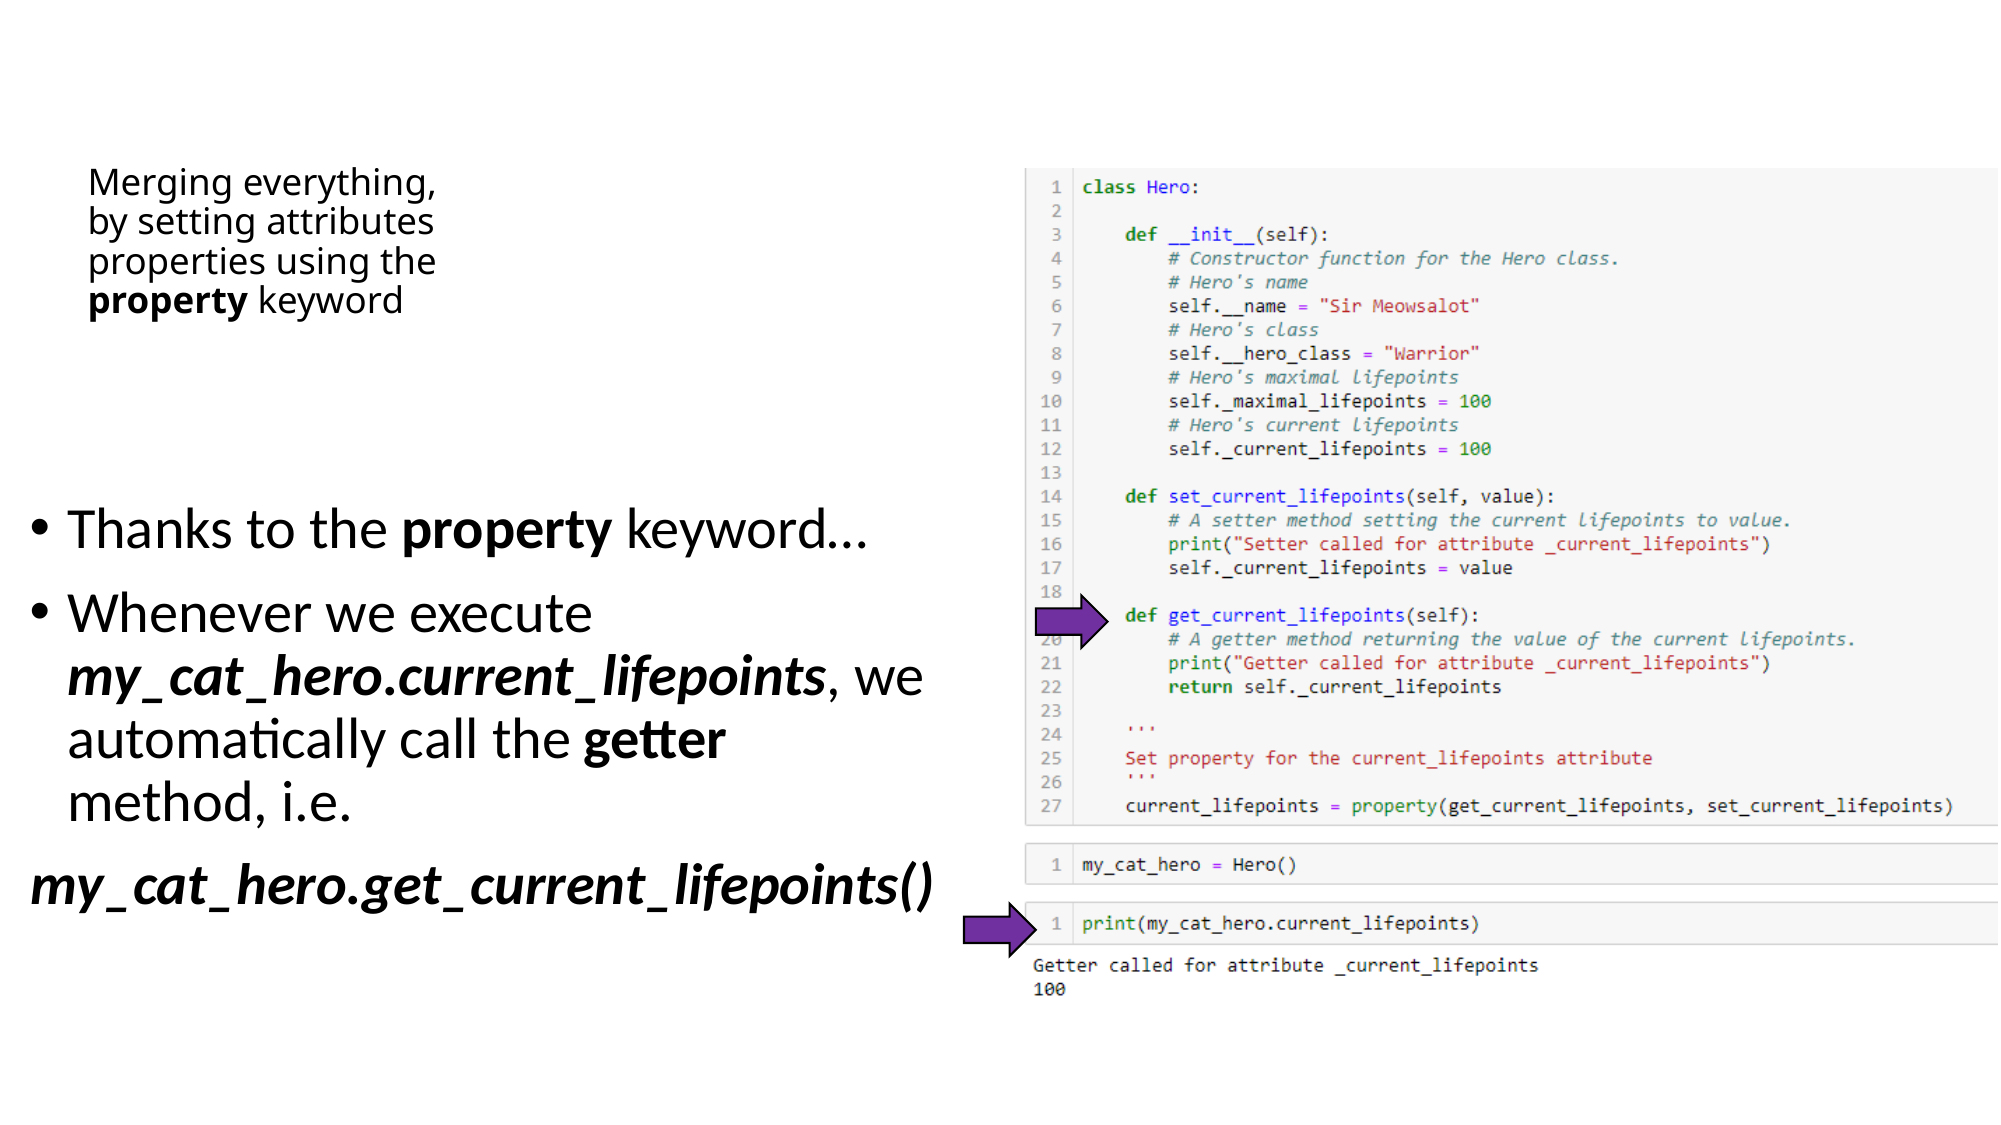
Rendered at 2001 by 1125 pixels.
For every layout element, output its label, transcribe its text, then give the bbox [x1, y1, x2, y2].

list Thanks to the property keyword… Whenever we execute my_cat_hero.current_lifepoints, we automatically call the getter method, i.e. my_cat_hero.get_current_lifepoints() [14, 491, 952, 1125]
title Merging everything, by setting attributes properties using the property keyword [72, 155, 1649, 330]
picture [1023, 168, 1998, 1019]
text_box [962, 901, 1023, 959]
